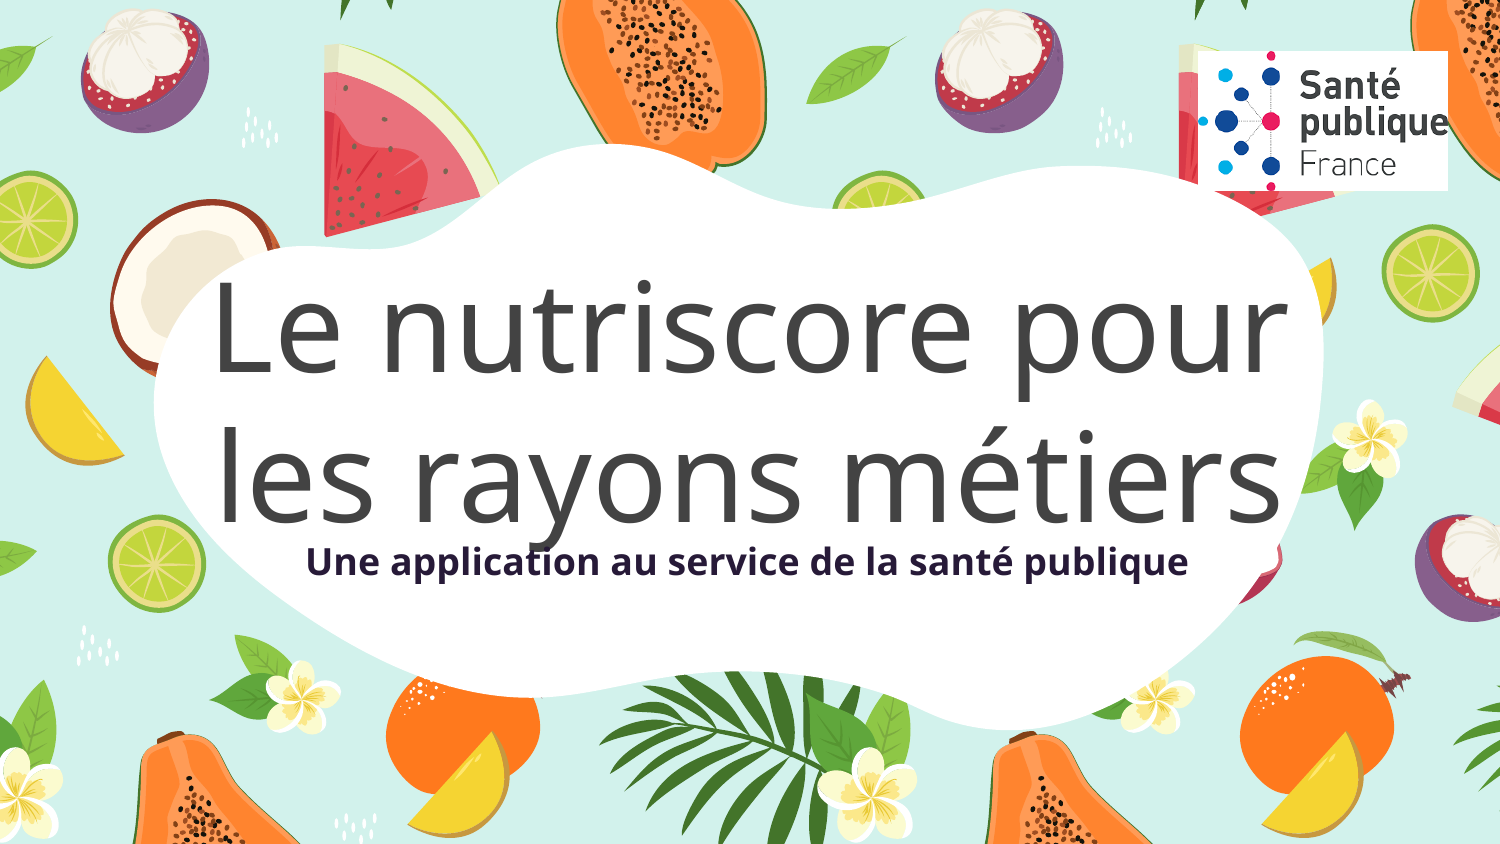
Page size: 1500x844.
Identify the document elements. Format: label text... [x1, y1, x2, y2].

picture [1198, 50, 1448, 191]
subtitle Une application au service de la santé publique [105, 565, 1370, 645]
title Le nutriscore pour les rayons métiers [118, 228, 1382, 566]
